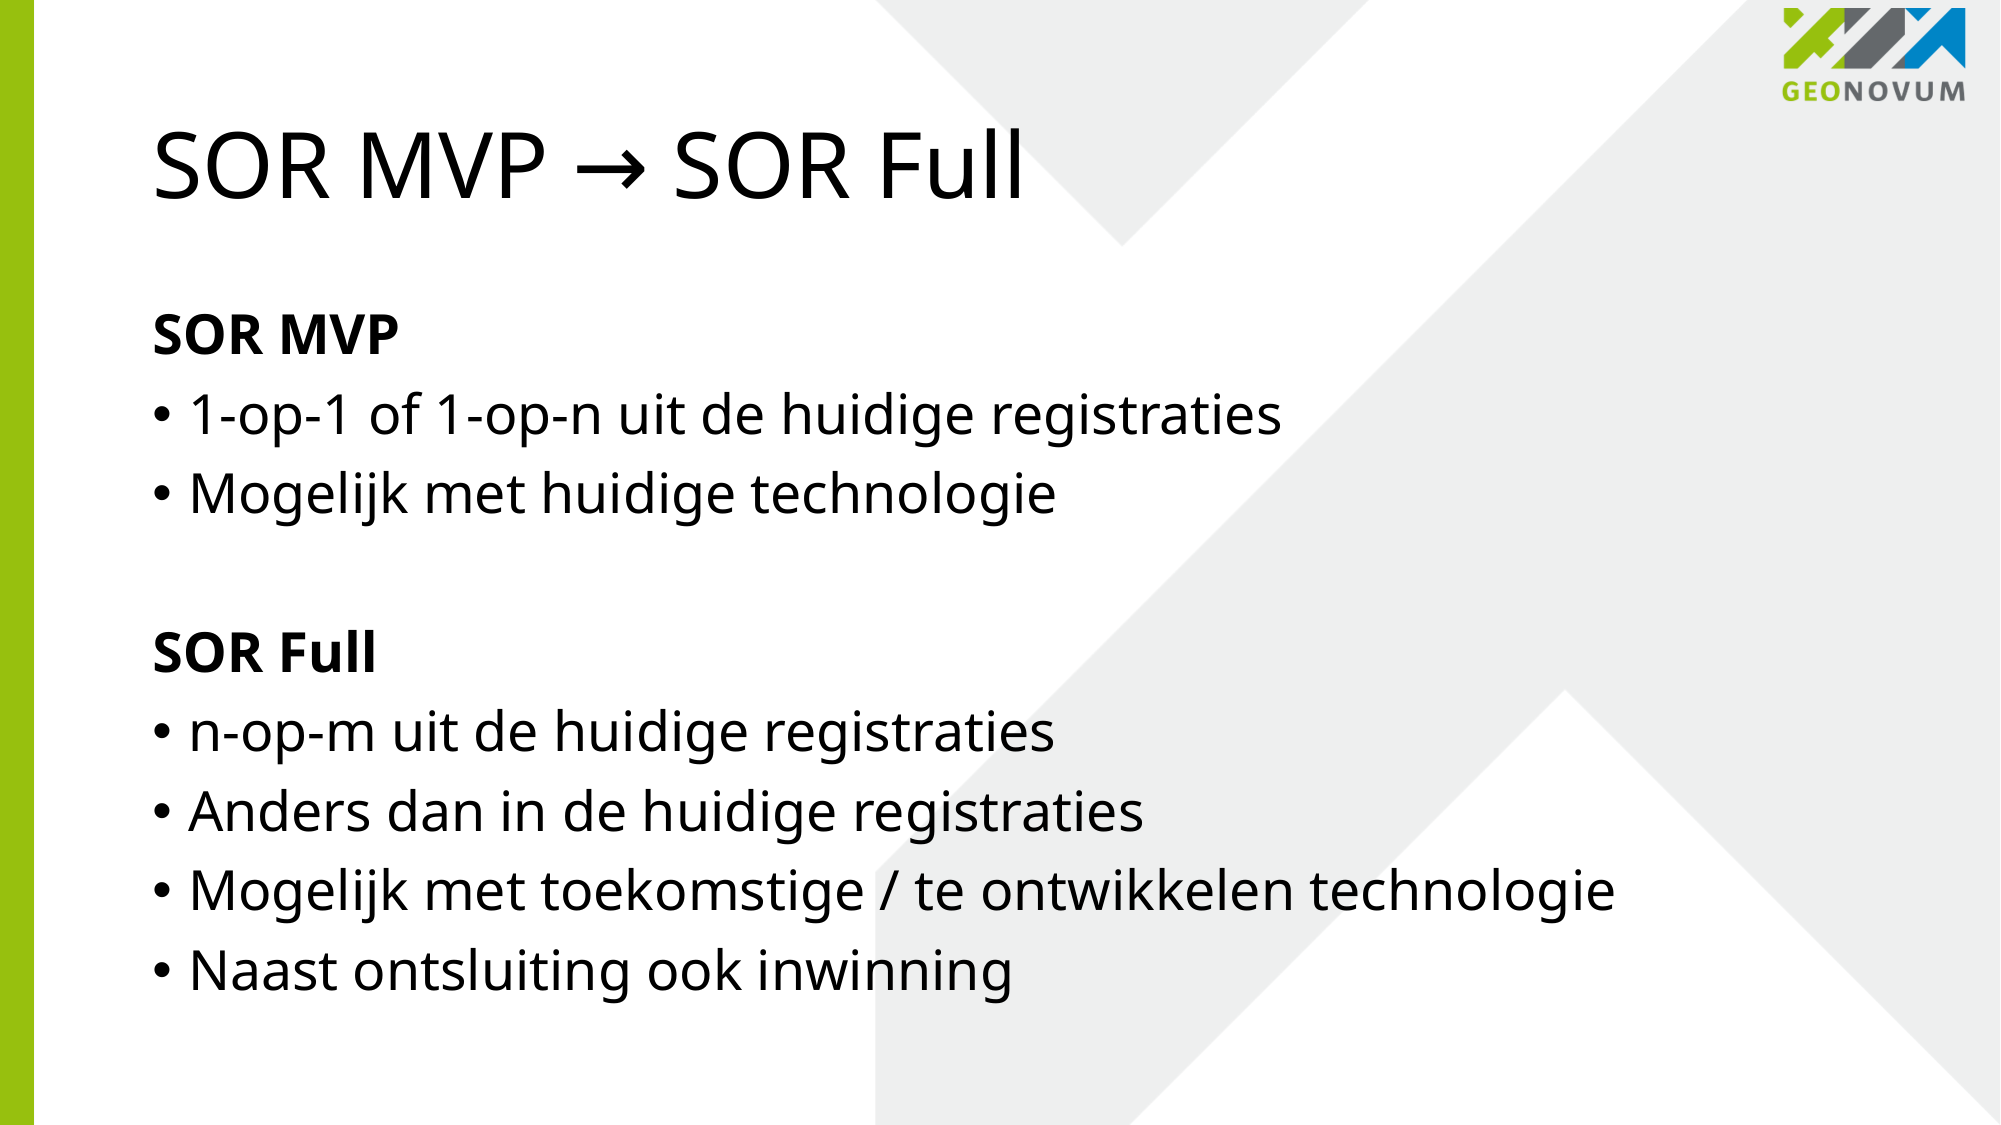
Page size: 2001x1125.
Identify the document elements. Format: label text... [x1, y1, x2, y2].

list SOR MVP 1-op-1 of 1-op-n uit de huidige registraties Mogelijk met huidige technologie SOR Full n-op-m uit de huidige registraties Anders dan in de huidige registraties Mogelijk met toekomstige / te ontwikkelen technologie Naast ontsluiting ook inwinning [137, 299, 1863, 1014]
picture [0, 0, 2001, 1125]
title SOR MVP → SOR Full [137, 59, 1863, 278]
